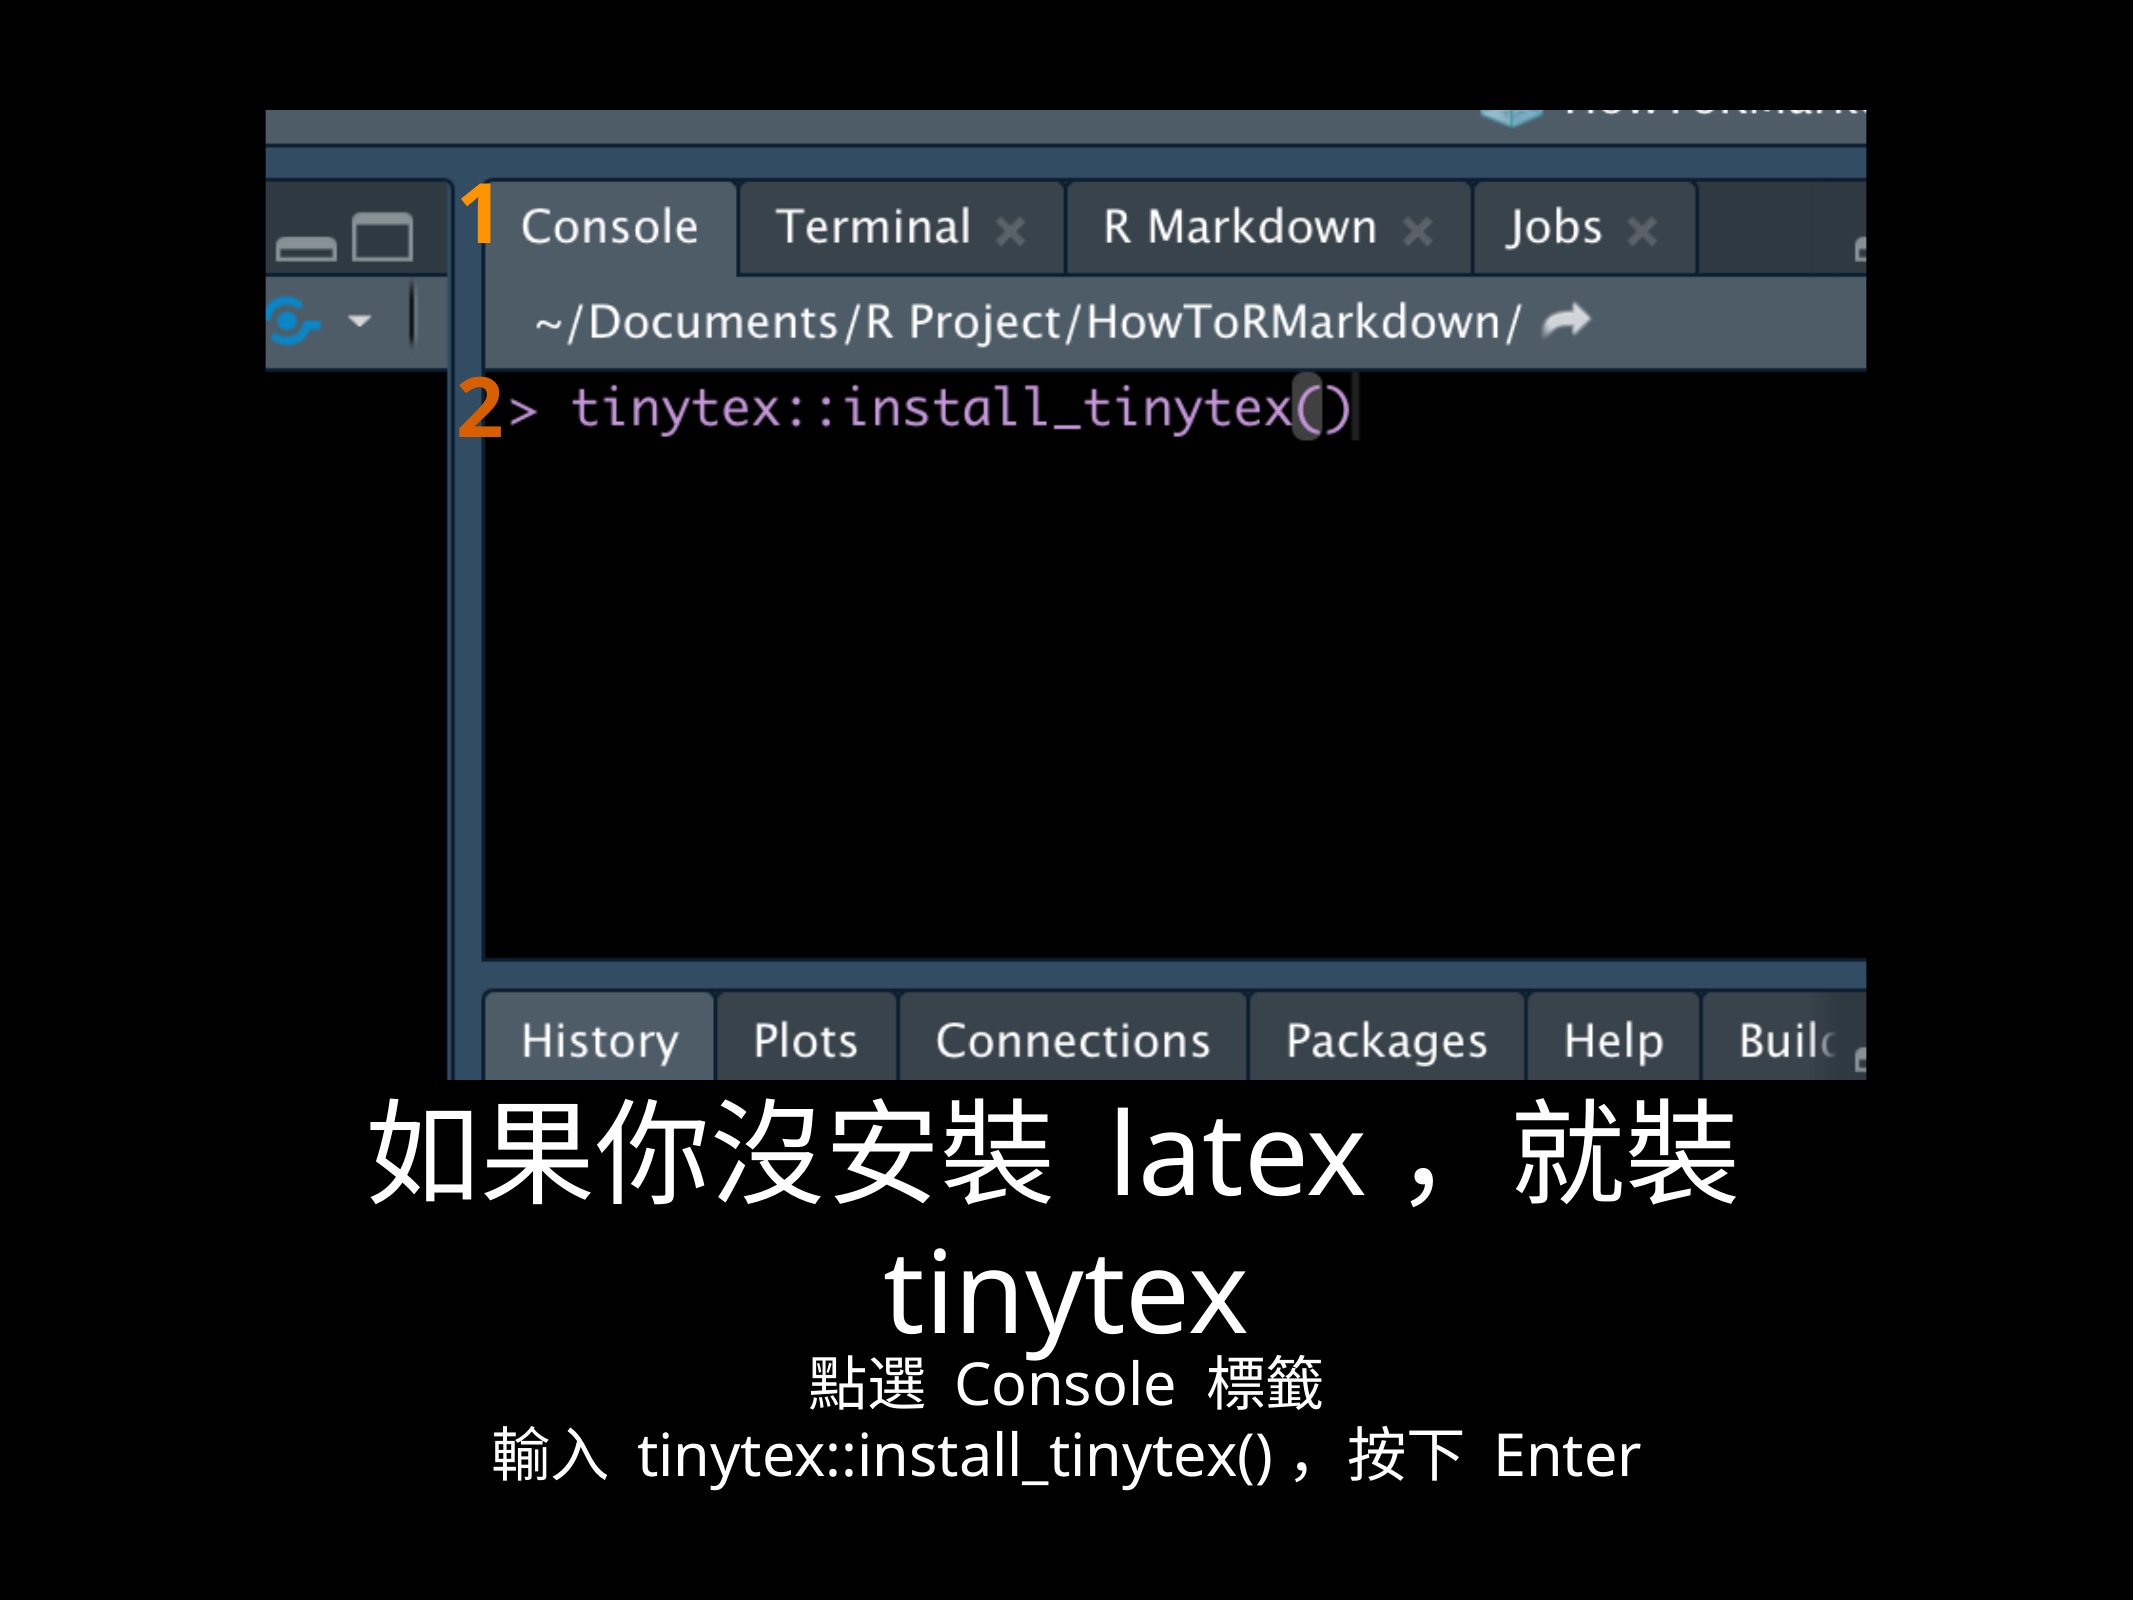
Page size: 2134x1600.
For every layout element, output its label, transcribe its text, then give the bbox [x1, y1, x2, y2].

picture [265, 110, 1867, 1080]
title 如果你沒安裝 latex，就裝tinytex [207, 1101, 1926, 1336]
list 點選 Console 標籤 輸入 tinytex::install_tinytex()，按下 Enter [207, 1336, 1926, 1524]
